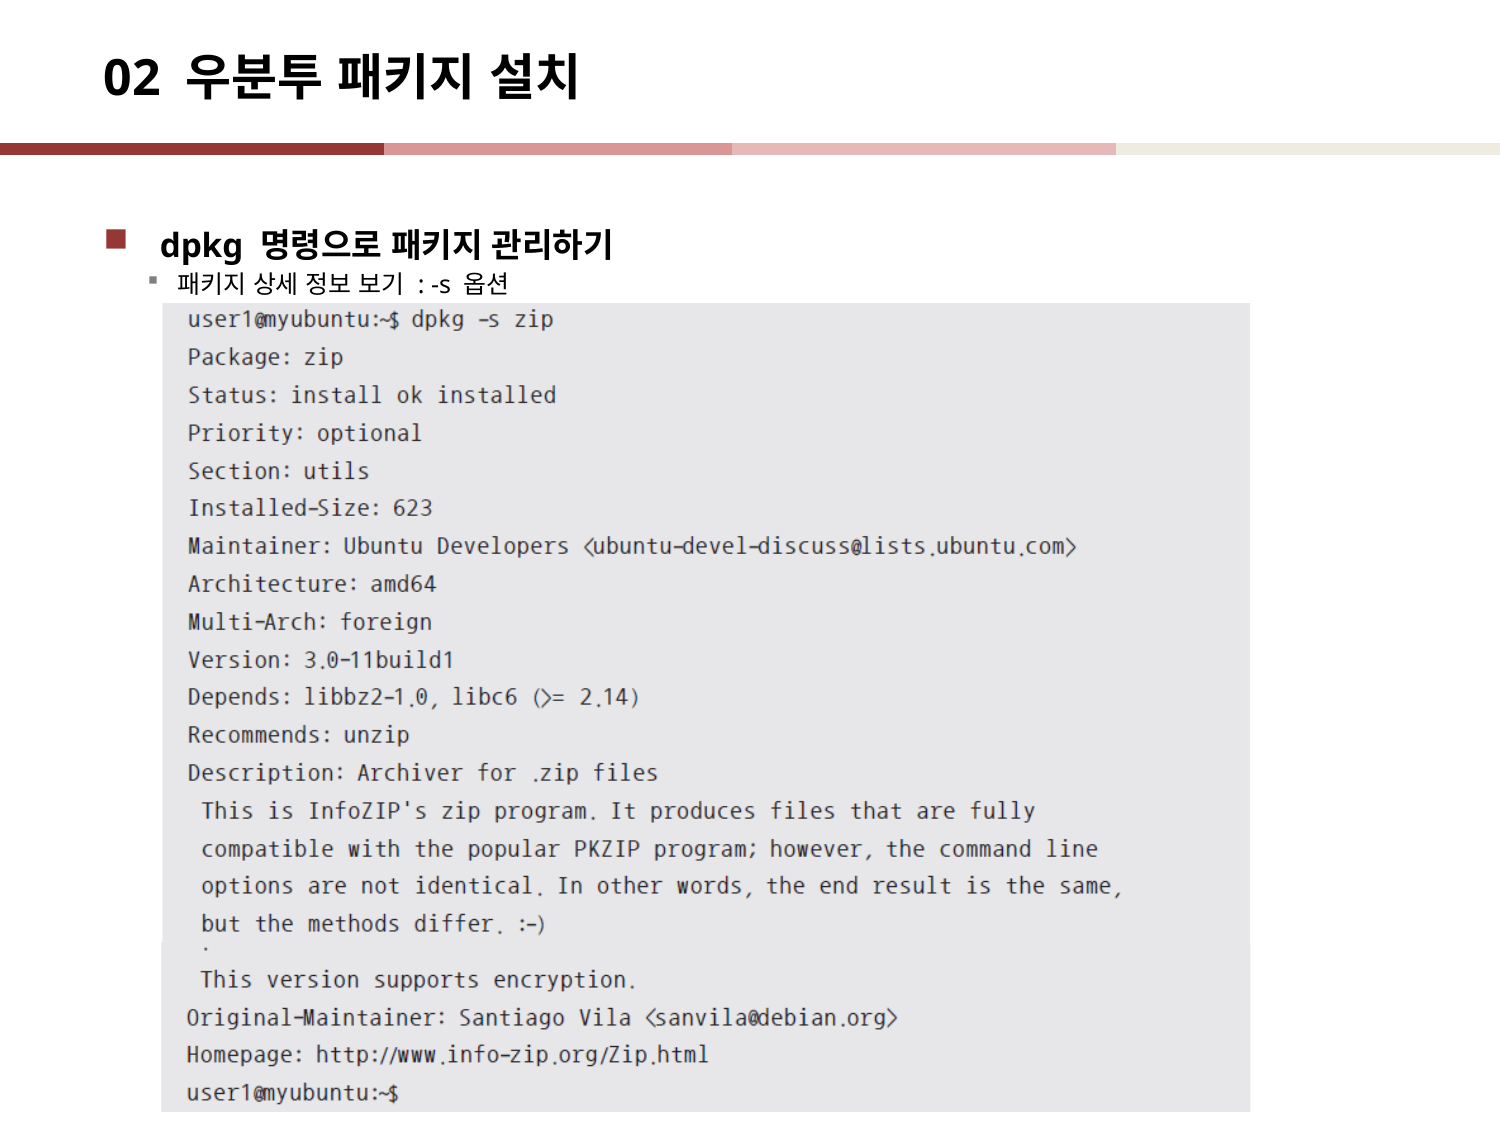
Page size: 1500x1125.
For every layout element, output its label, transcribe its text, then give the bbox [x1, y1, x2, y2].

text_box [159, 303, 1258, 1113]
list dpkg 명령으로 패키지 관리하기 패키지 상세 정보 보기 : -s 옵션 [88, 196, 1436, 1083]
title 02 우분투 패키지 설치 [88, 30, 1330, 121]
